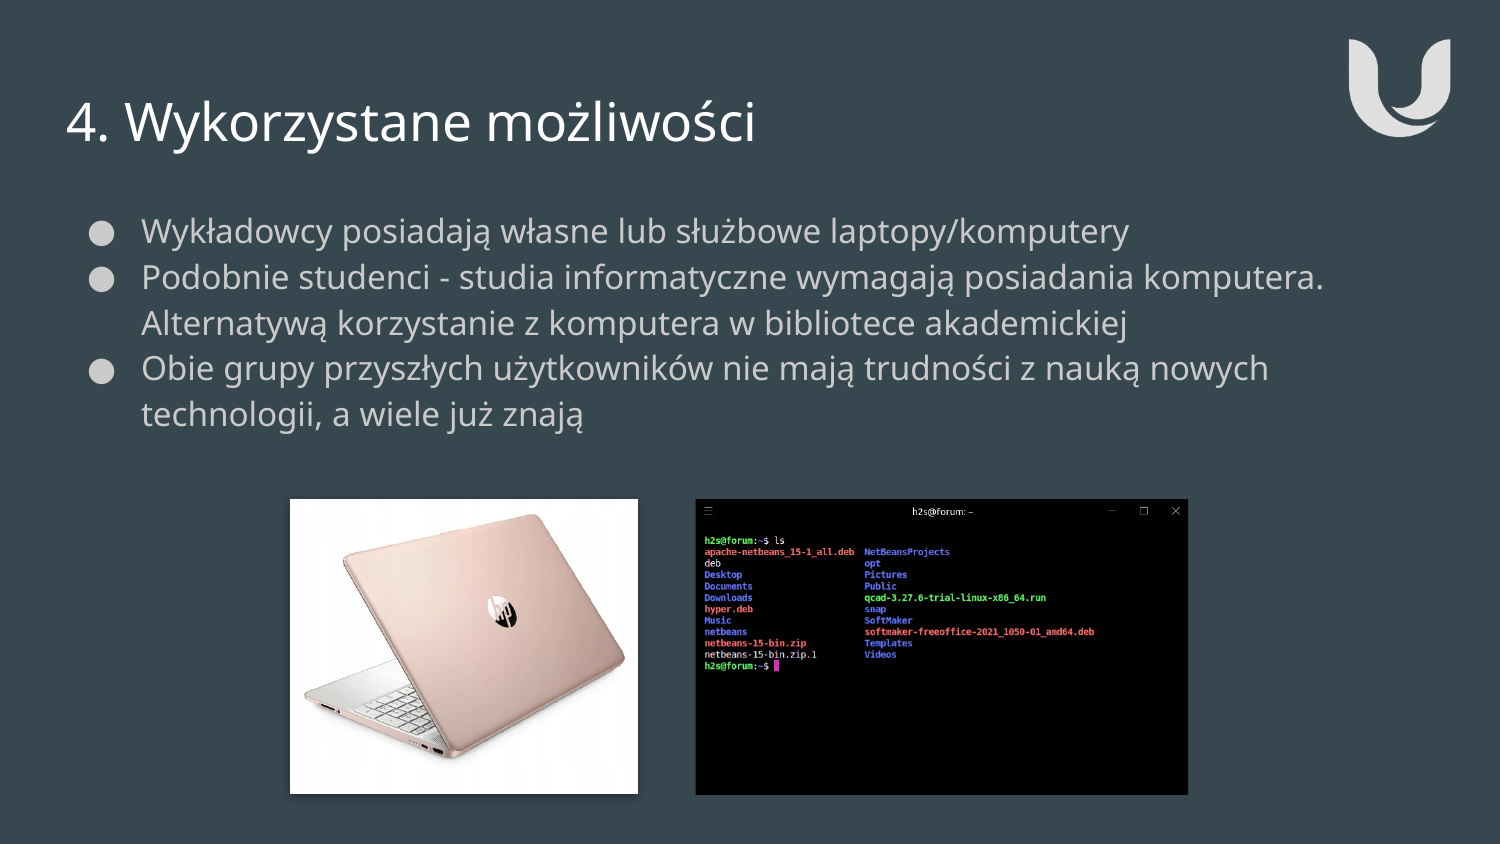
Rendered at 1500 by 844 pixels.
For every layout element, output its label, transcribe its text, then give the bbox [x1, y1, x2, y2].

picture [1299, 0, 1500, 189]
picture [695, 499, 1189, 795]
list Wykładowcy posiadają własne lub służbowe laptopy/komputery Podobnie studenci - studia informatyczne wymagają posiadania komputera. Alternatywą korzystanie z komputera w bibliotece akademickiej Obie grupy przyszłych użytkowników nie mają trudności z nauką nowych technologii, a wiele już znają [51, 189, 1449, 750]
picture [290, 499, 638, 795]
title 4. Wykorzystane możliwości [51, 72, 1449, 167]
